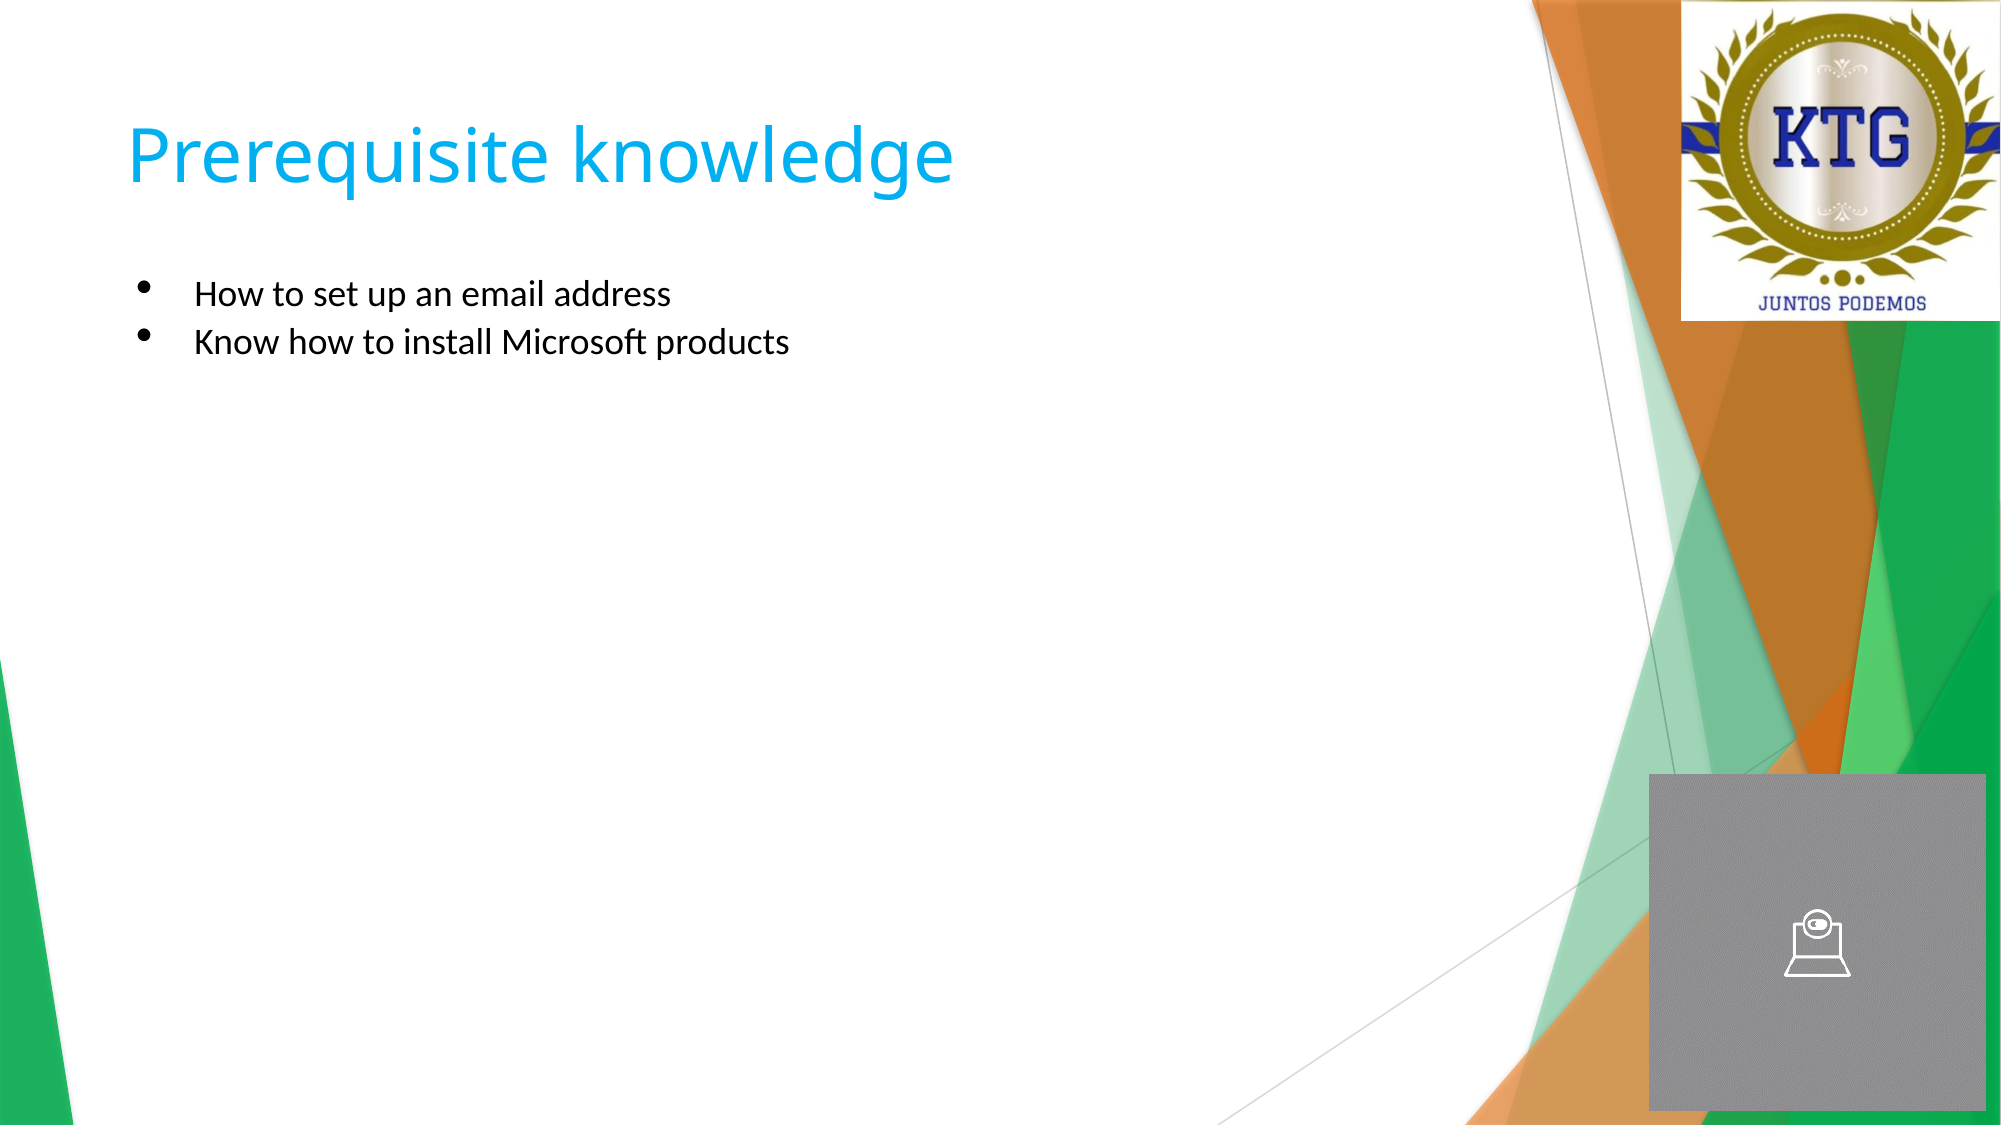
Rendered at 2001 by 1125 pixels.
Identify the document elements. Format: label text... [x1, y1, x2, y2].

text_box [1648, 773, 1987, 1112]
text_box How to set up an email address Know how to install Microsoft products [123, 258, 1442, 463]
picture [1681, 0, 2000, 322]
title Prerequisite knowledge [111, 99, 1522, 317]
